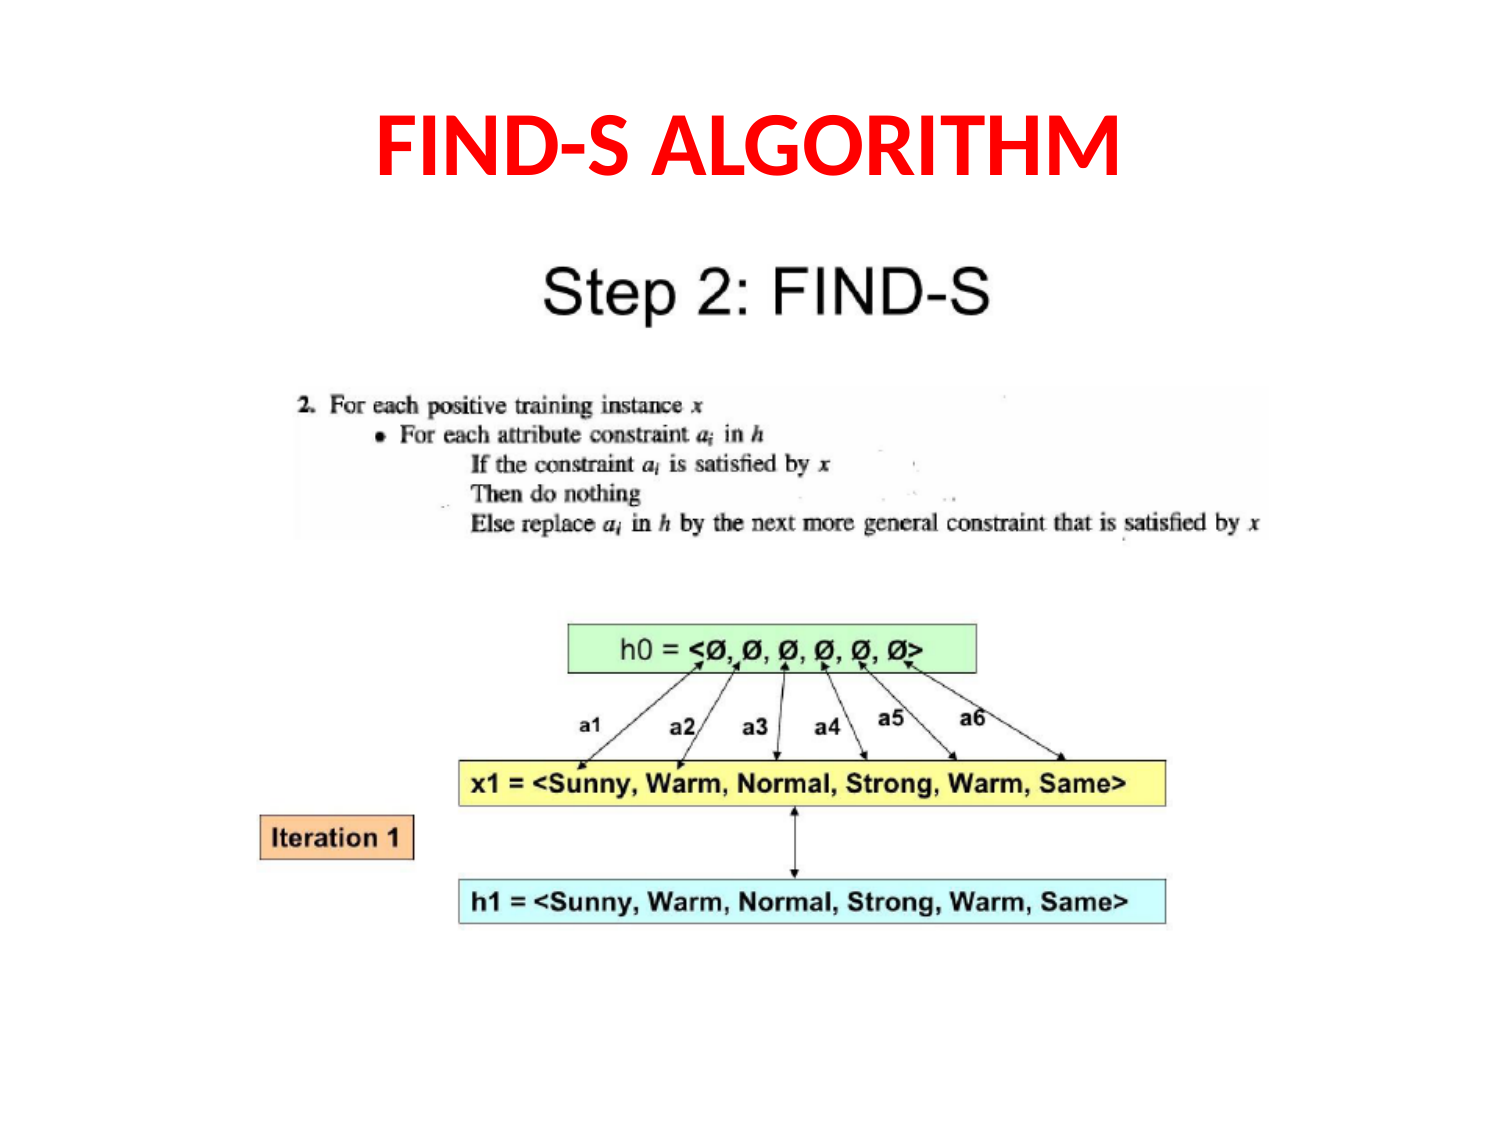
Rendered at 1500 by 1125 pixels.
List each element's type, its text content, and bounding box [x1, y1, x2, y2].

title FIND-S ALGORITHM [75, 45, 1425, 233]
picture [213, 231, 1287, 973]
